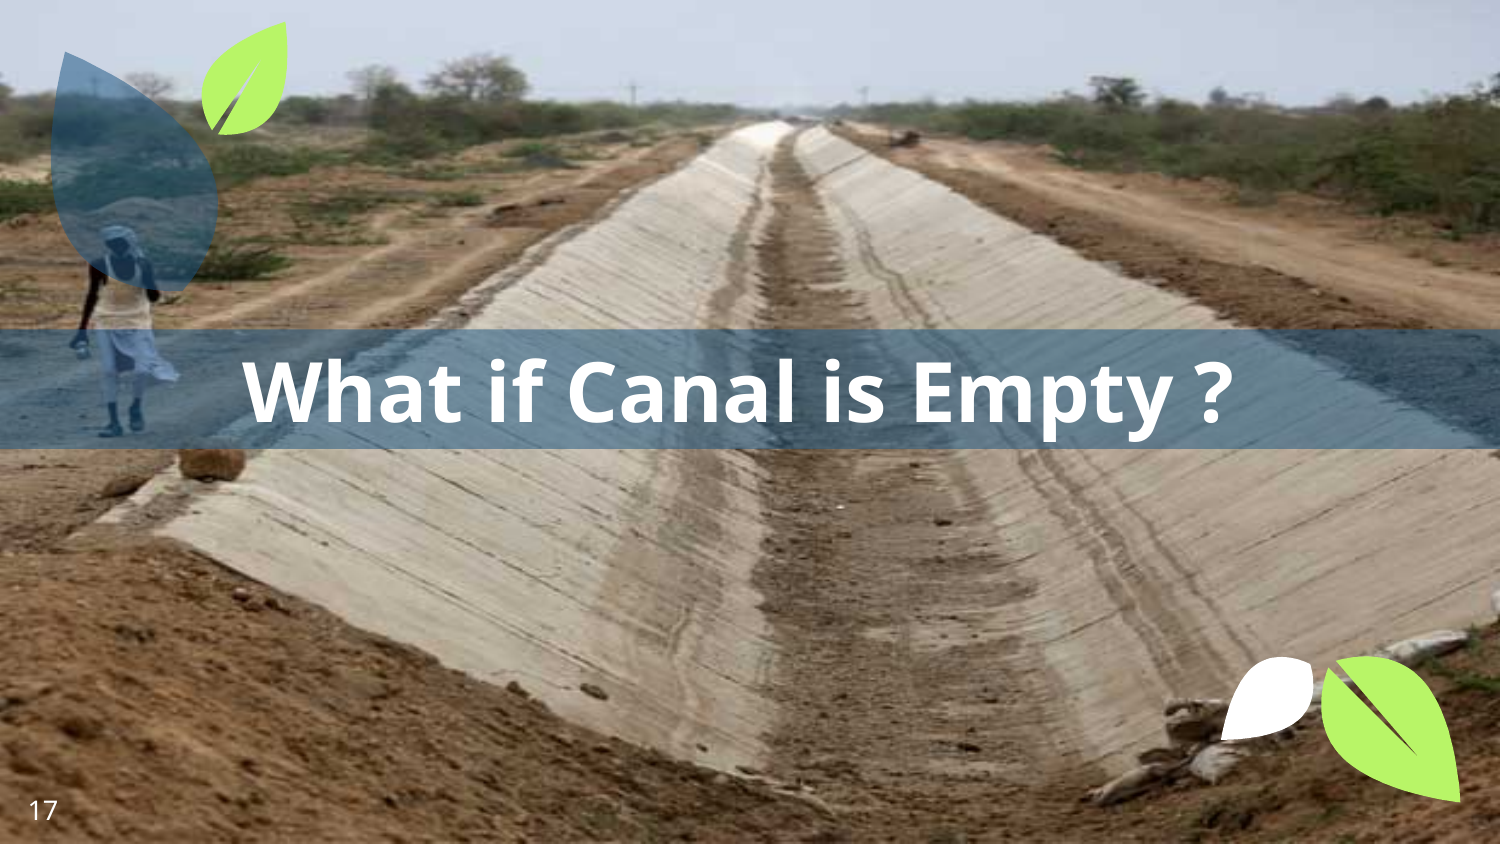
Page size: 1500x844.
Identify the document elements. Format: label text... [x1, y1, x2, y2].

slide_number ‹#› [12, 779, 103, 844]
picture [0, 0, 1500, 329]
picture [0, 449, 1500, 844]
title What if Canal is Empty ? [0, 329, 1500, 449]
